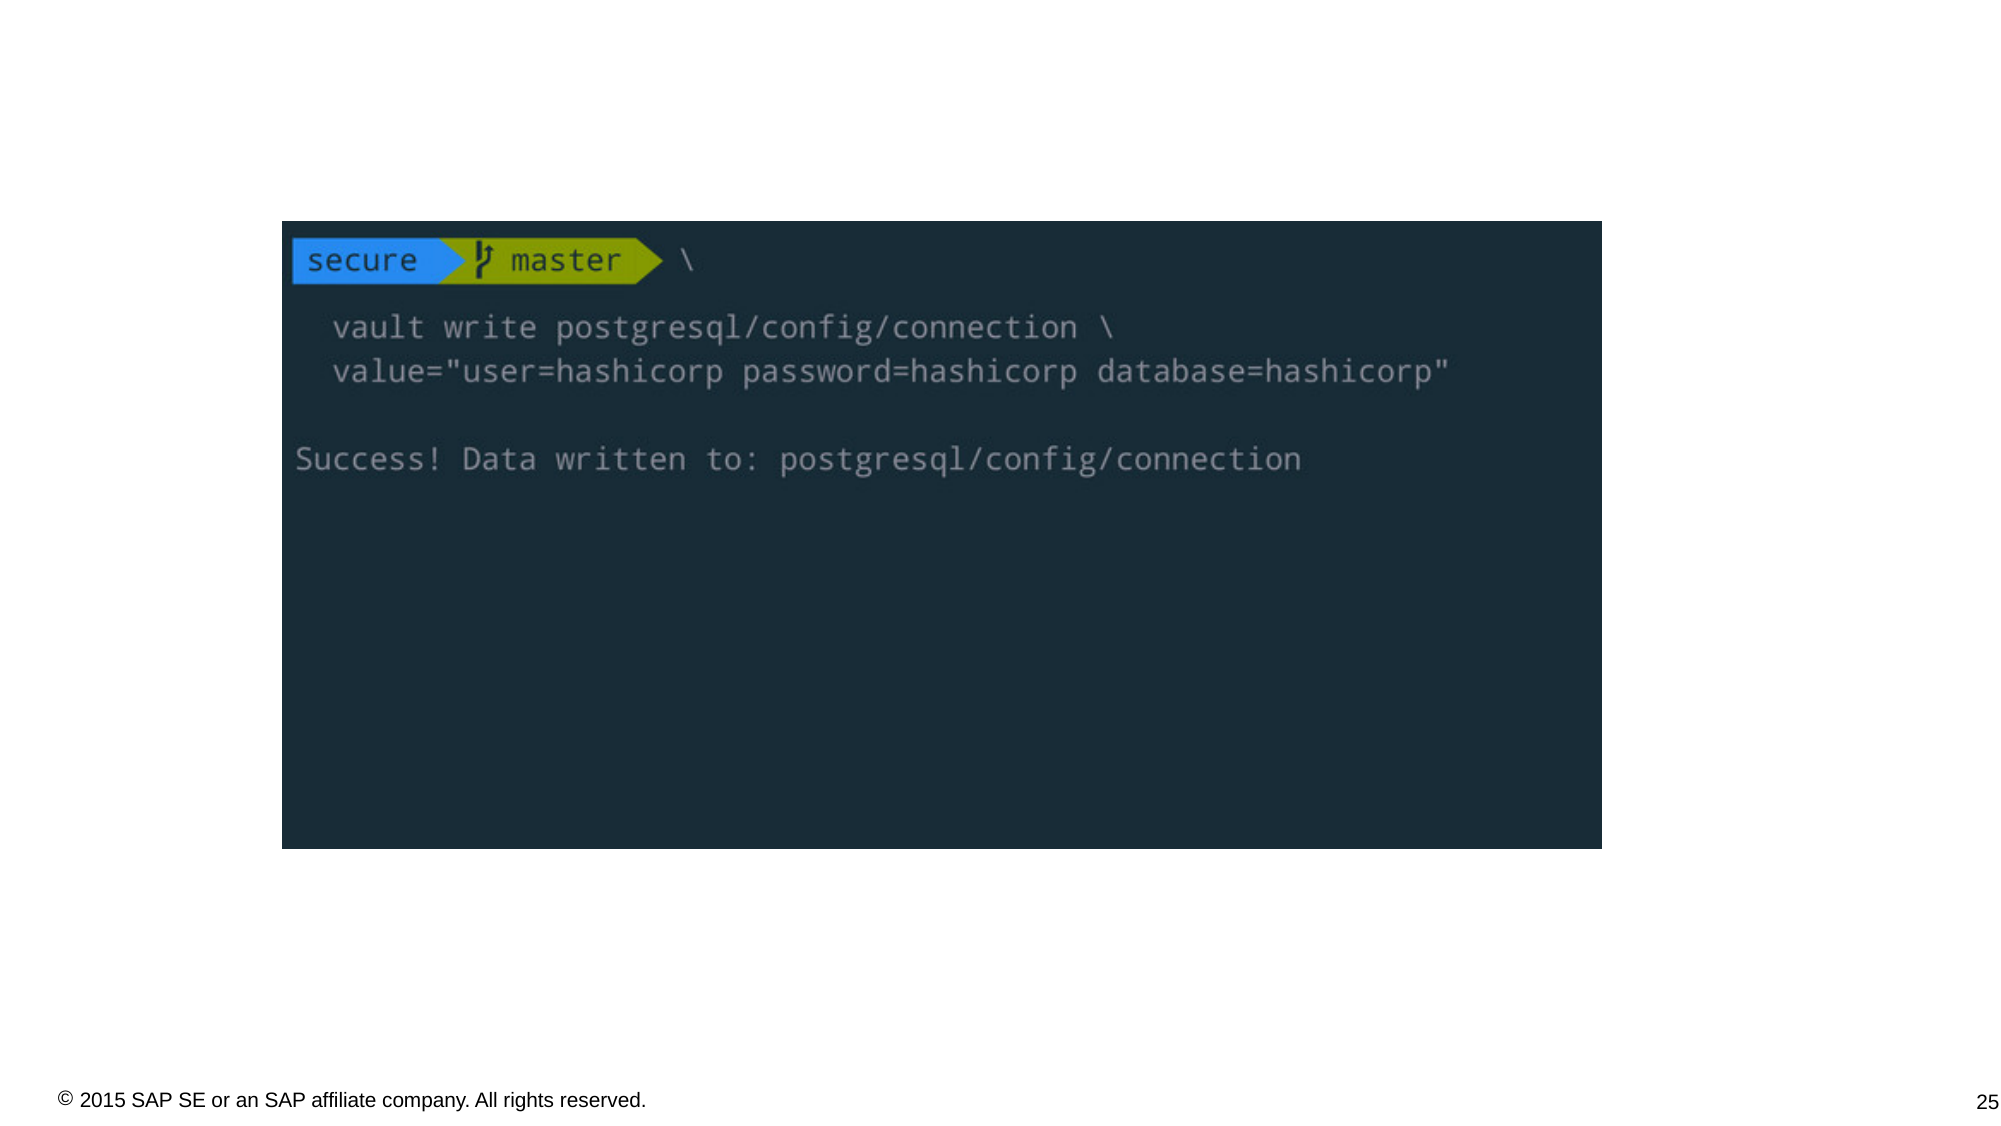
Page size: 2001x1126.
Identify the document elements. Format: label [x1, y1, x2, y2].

picture [282, 221, 1603, 849]
